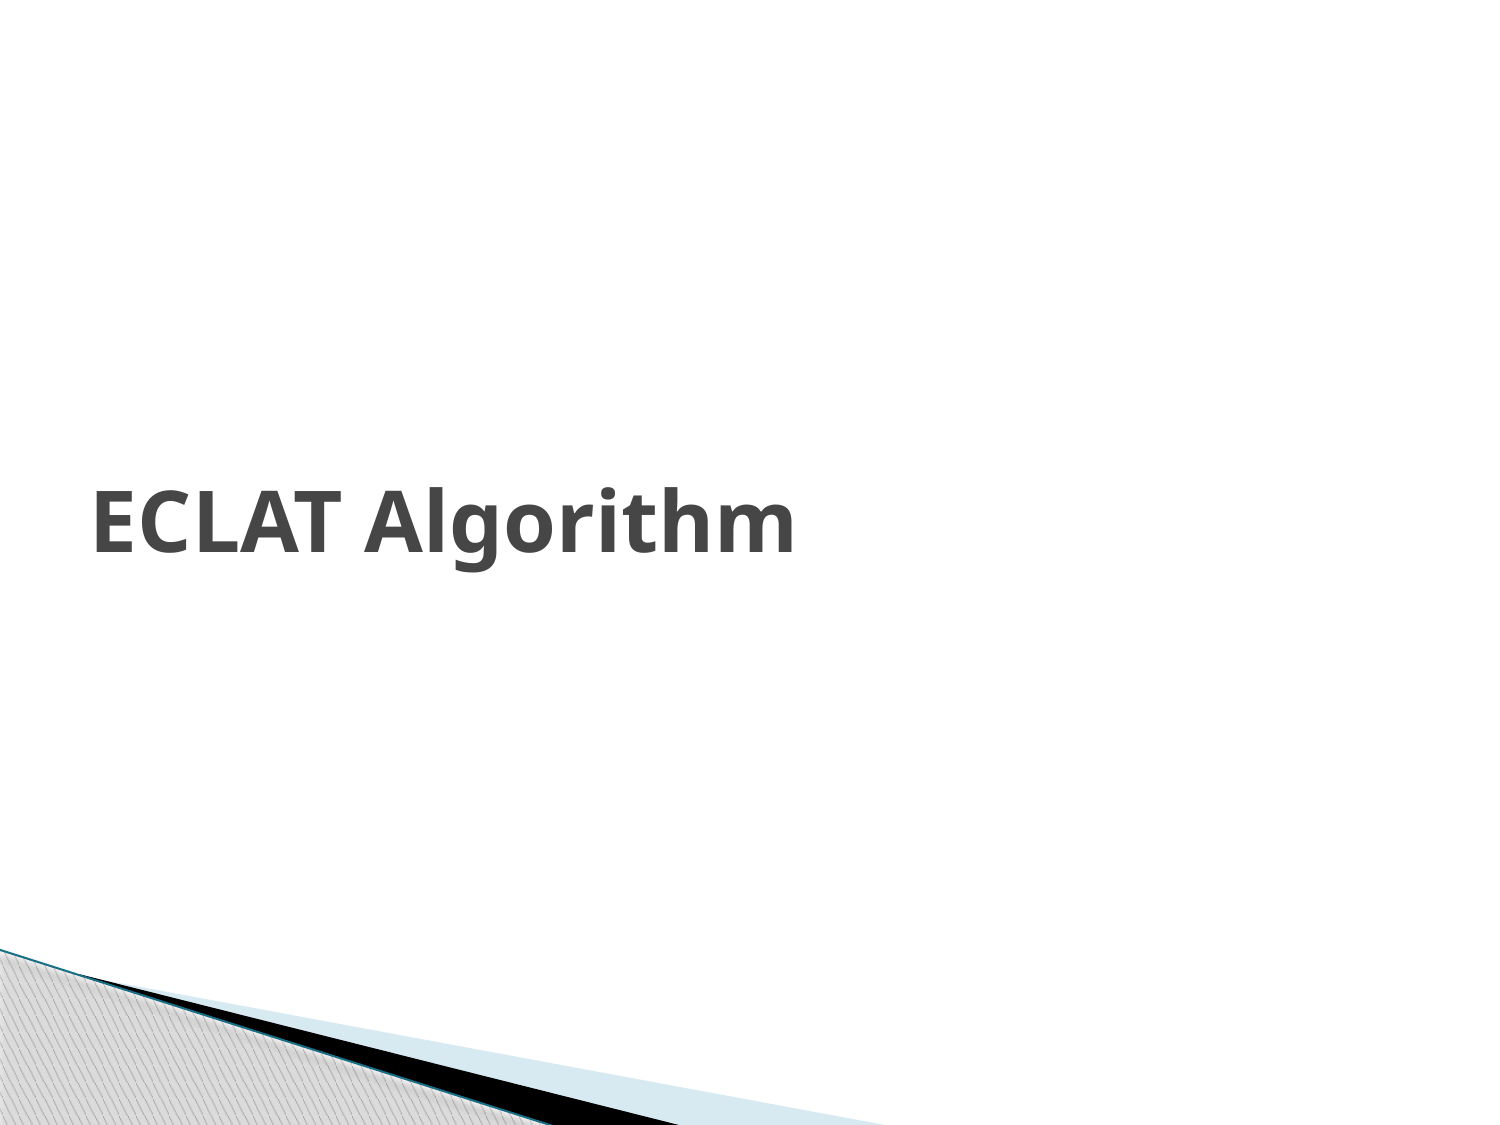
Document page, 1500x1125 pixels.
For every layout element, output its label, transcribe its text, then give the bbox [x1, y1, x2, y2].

title ECLAT Algorithm [75, 425, 1425, 613]
